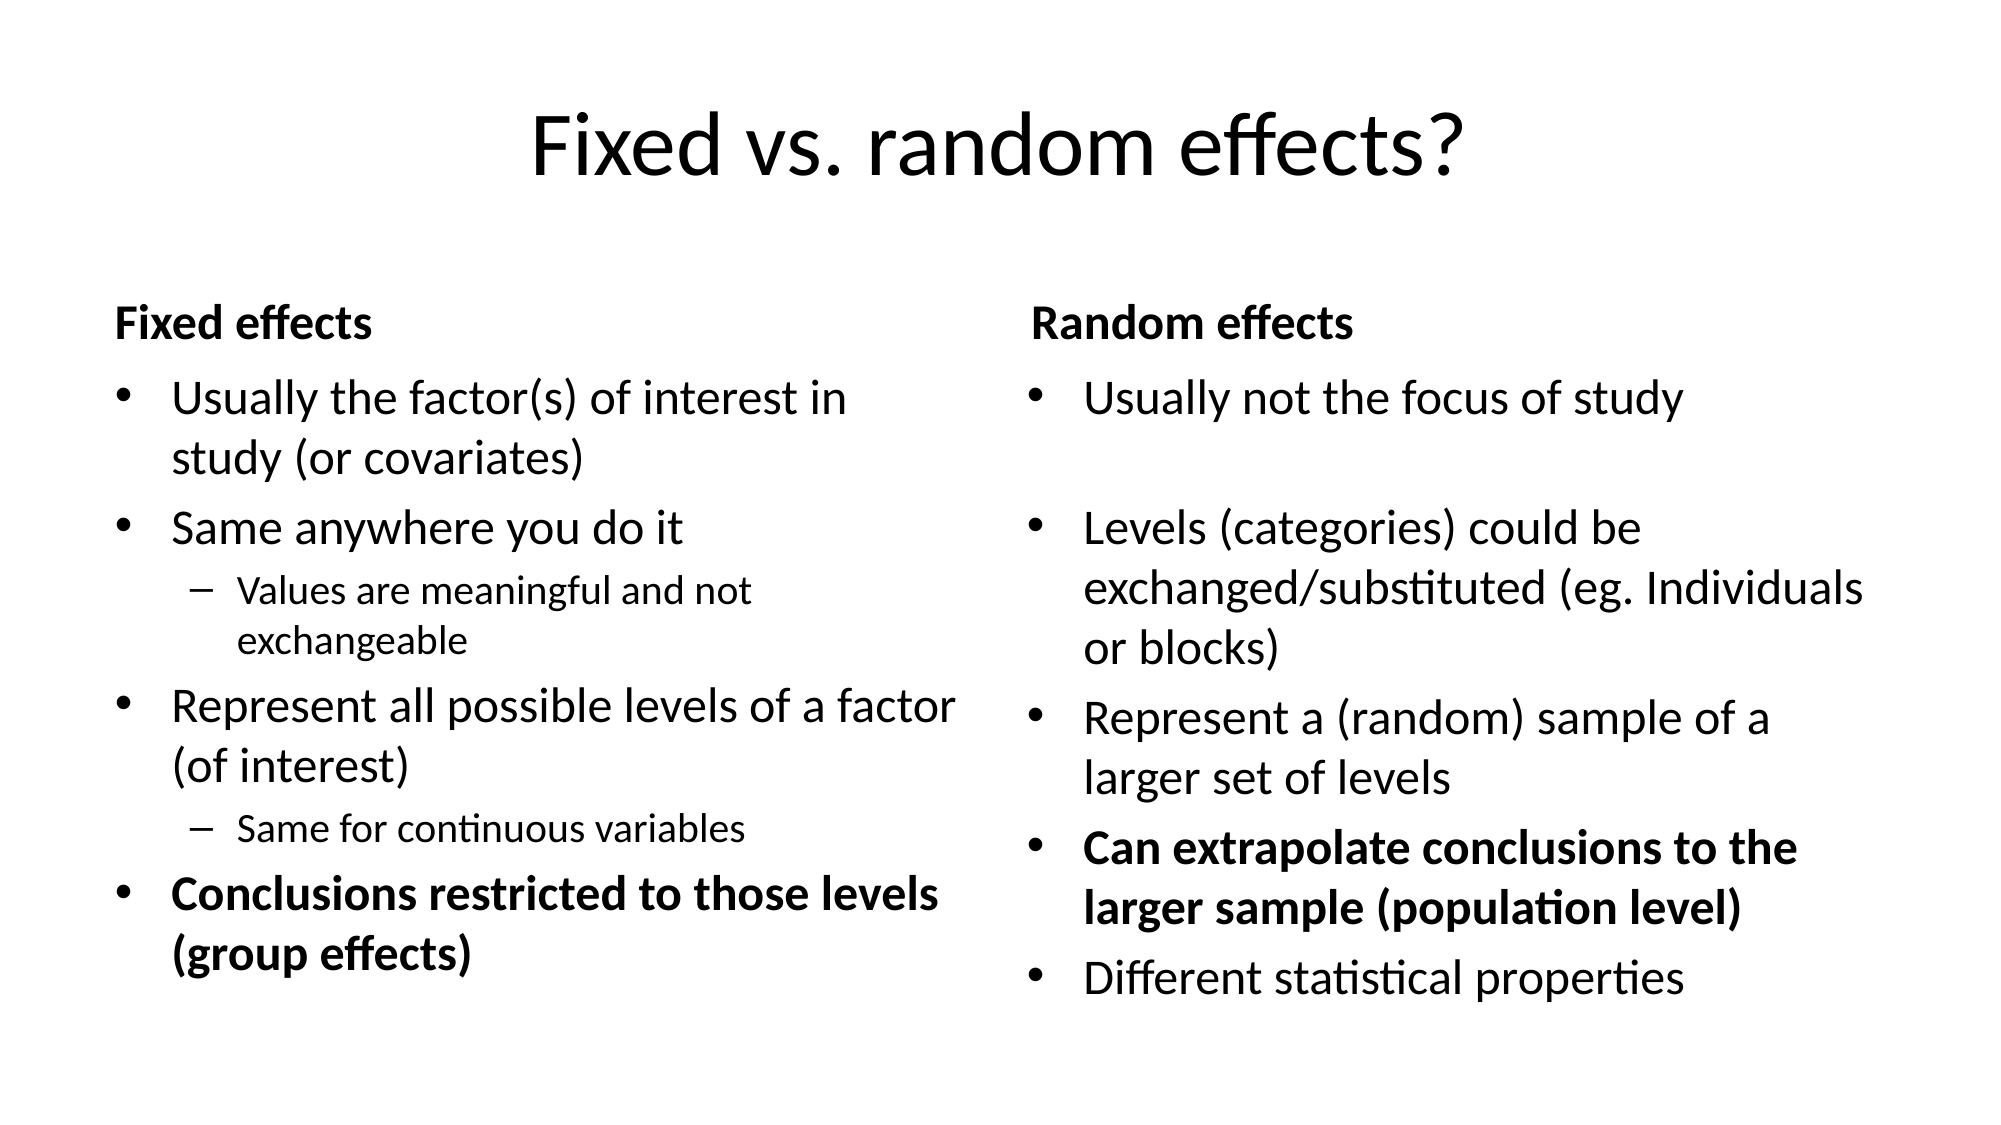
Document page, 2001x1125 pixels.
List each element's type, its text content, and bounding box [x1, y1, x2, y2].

title Fixed vs. random effects? [99, 45, 1900, 233]
list Random effects [1015, 251, 1900, 357]
list Fixed effects [99, 251, 984, 356]
list Usually not the focus of study Levels (categories) could be exchanged/substituted (eg. Individuals or blocks) Represent a (random) sample of a larger set of levels Can extrapolate conclusions to the larger sample (population level) Different statistical properties [1011, 356, 1896, 1100]
list Usually the factor(s) of interest in study (or covariates) Same anywhere you do it Values are meaningful and not exchangeable Represent all possible levels of a factor (of interest) Same for continuous variables Conclusions restricted to those levels (group effects) [99, 356, 984, 1005]
